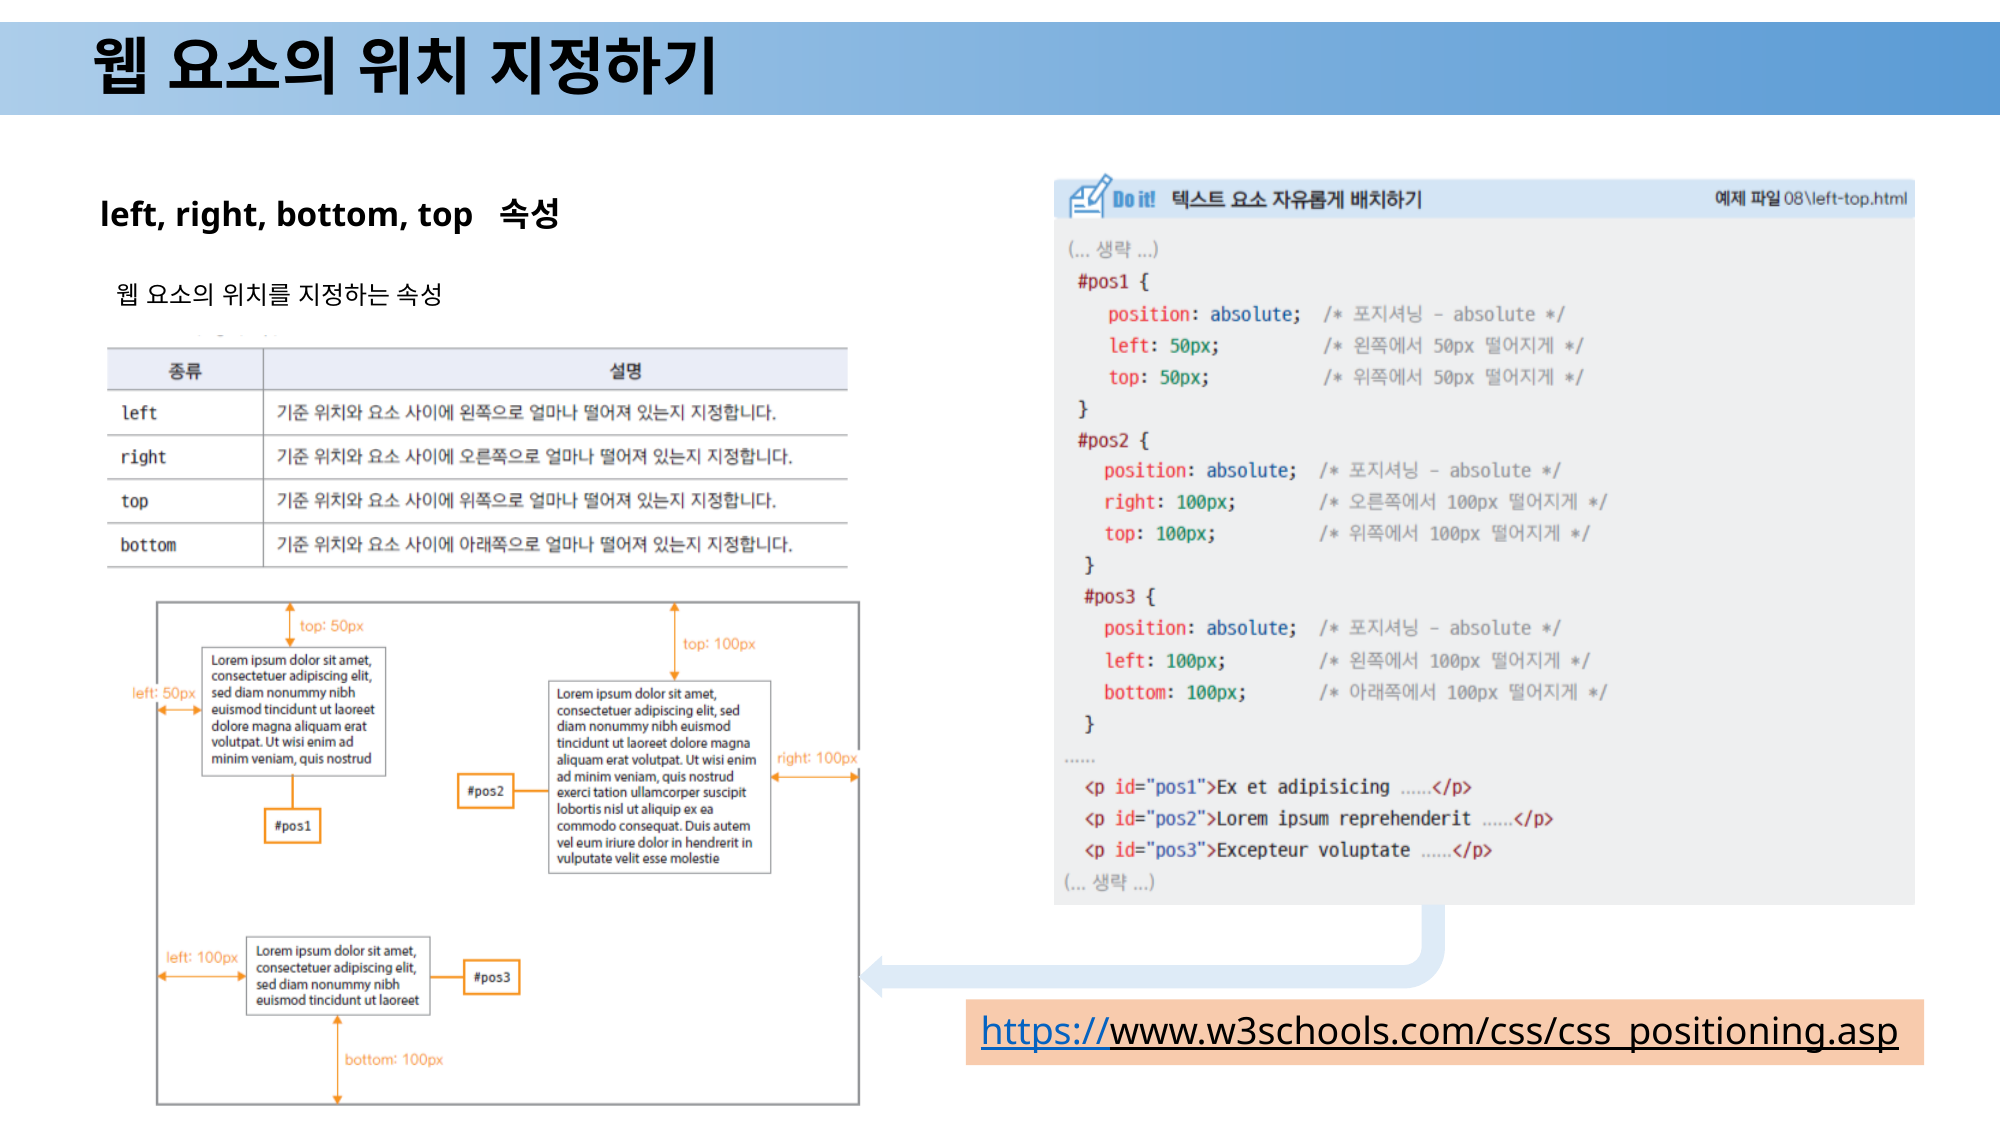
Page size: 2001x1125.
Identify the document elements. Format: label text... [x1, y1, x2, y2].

picture [101, 335, 848, 585]
text_box left, right, bottom, top 속성 [85, 185, 805, 241]
picture [120, 587, 877, 1118]
text_box 웹 요소의 위치를 지정하는 속성 [101, 272, 939, 318]
text_box https://www.w3schools.com/css/css_positioning.asp [965, 999, 1925, 1066]
text_box [877, 905, 1446, 1001]
picture [1053, 168, 1915, 905]
title 웹 요소의 위치 지정하기 [77, 22, 1569, 116]
